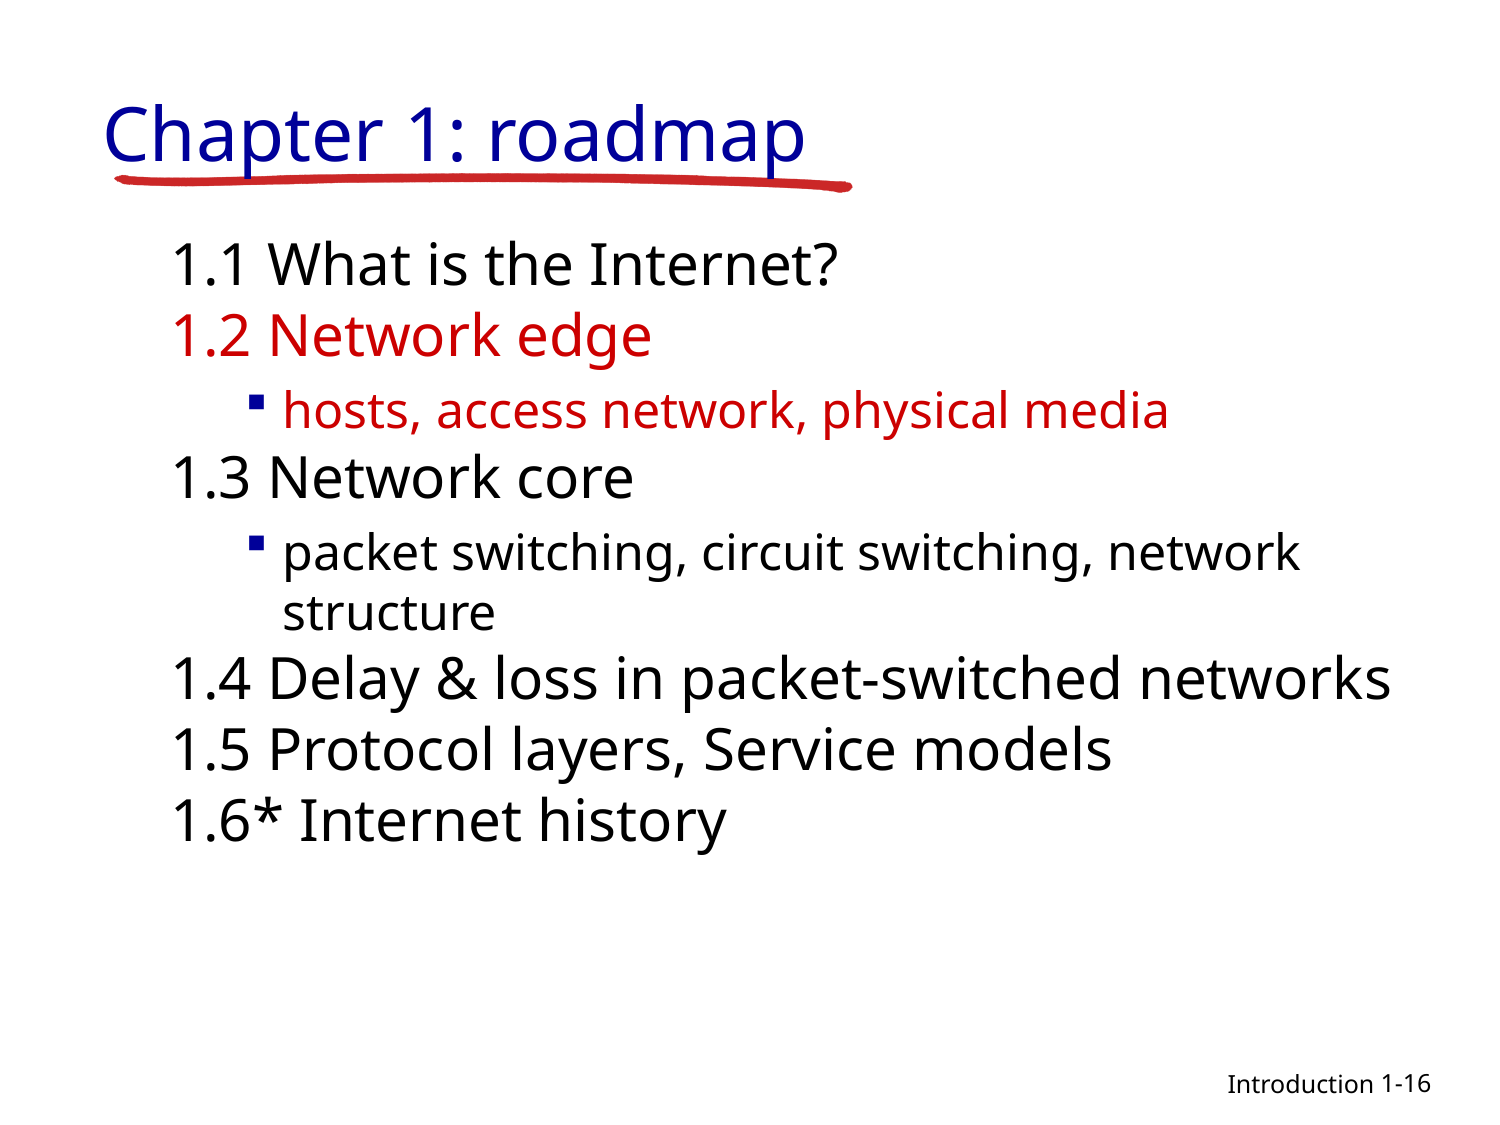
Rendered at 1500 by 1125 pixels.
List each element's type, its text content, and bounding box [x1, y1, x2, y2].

title Chapter 1: roadmap [87, 37, 1363, 225]
slide_number 1-16 [1365, 1059, 1477, 1106]
picture [111, 168, 862, 198]
footer Introduction [914, 1060, 1391, 1109]
list 1.1 What is the Internet? 1.2 Network edge hosts, access network, physical media 1.3 Network core packet switching, circuit switching, network structure 1.4 Delay & loss in packet-switched networks 1.5 Protocol layers, Service models 1.6* Internet history [79, 230, 1427, 994]
